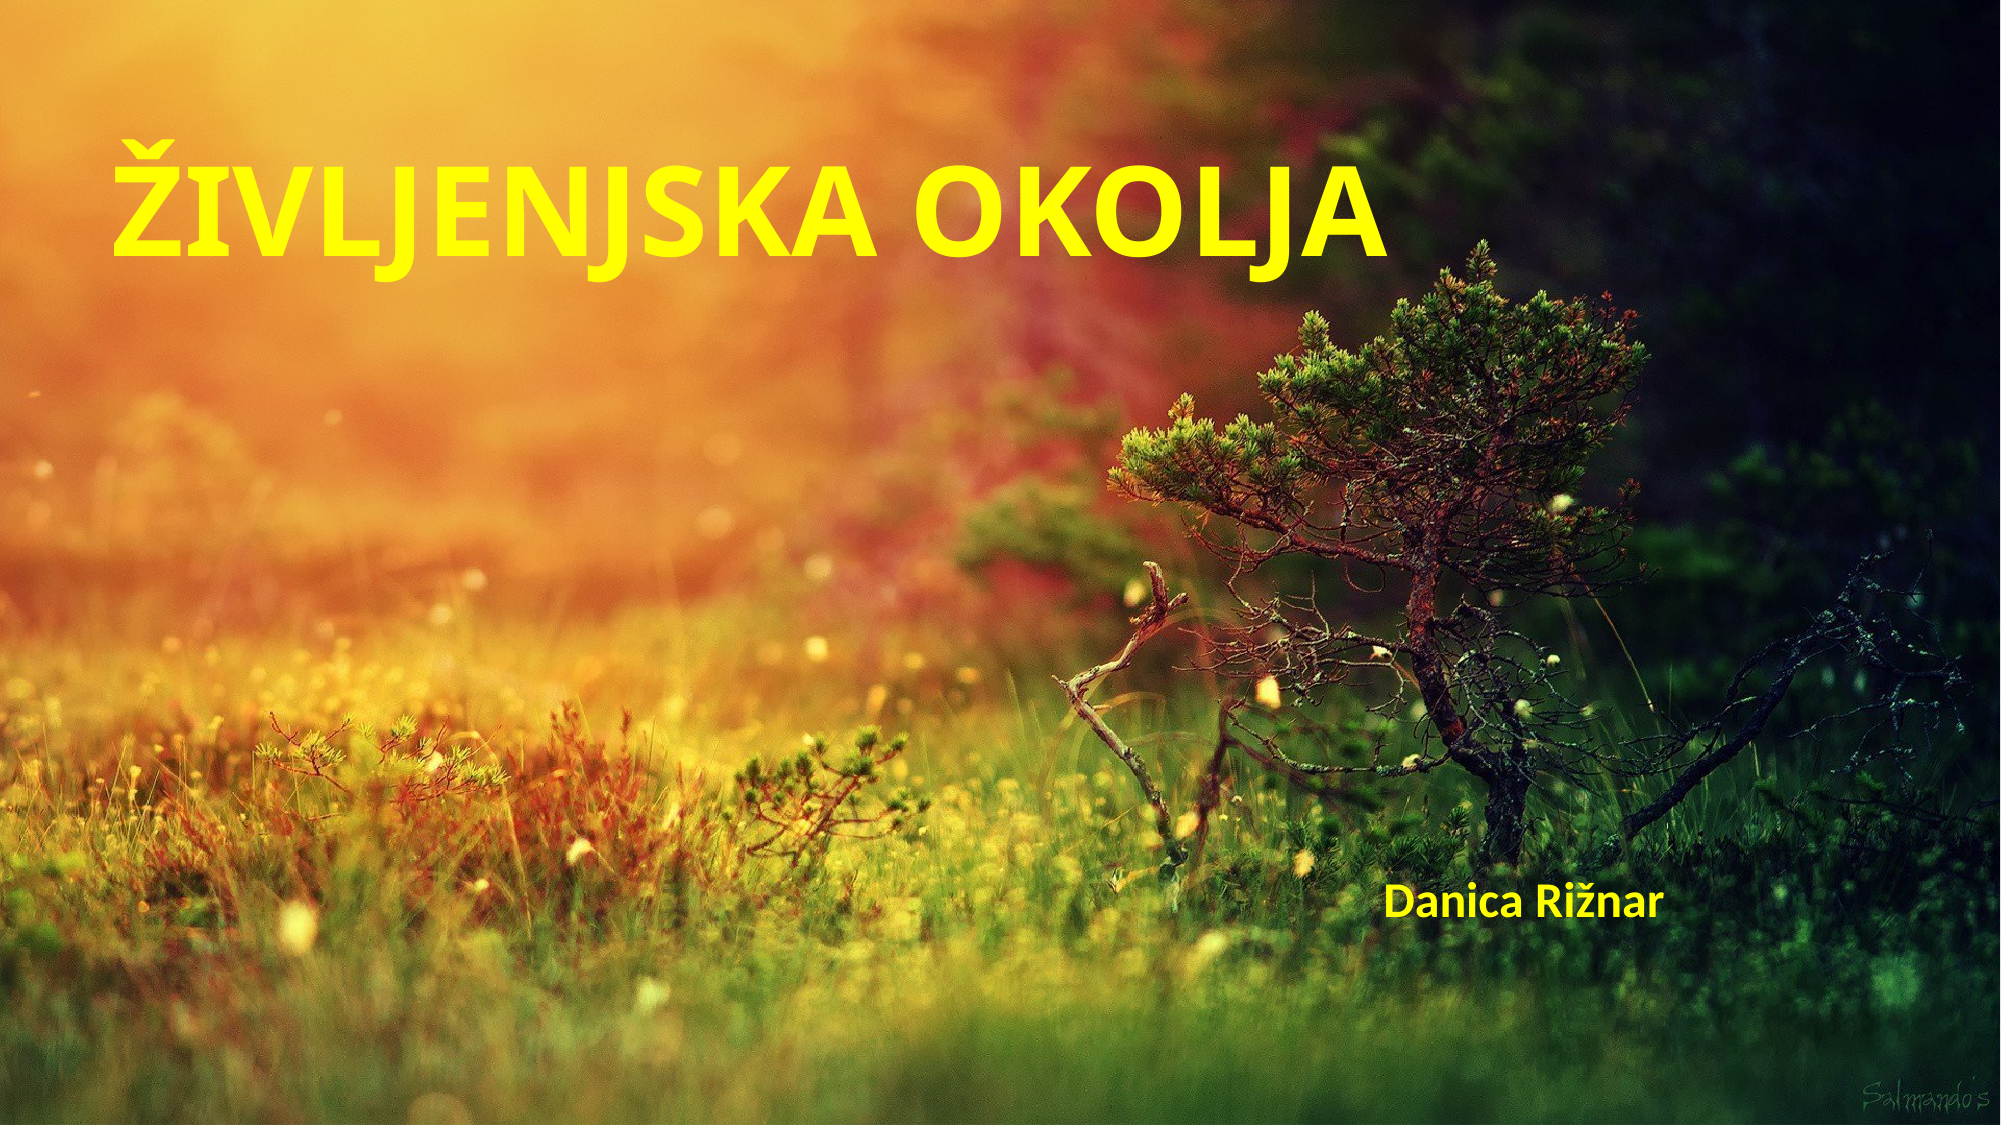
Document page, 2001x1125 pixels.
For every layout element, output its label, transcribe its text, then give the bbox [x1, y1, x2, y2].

picture [0, 0, 2001, 1125]
subtitle Danica Rižnar [1197, 867, 1851, 959]
title ŽIVLJENJSKA OKOLJA [0, 83, 1500, 292]
